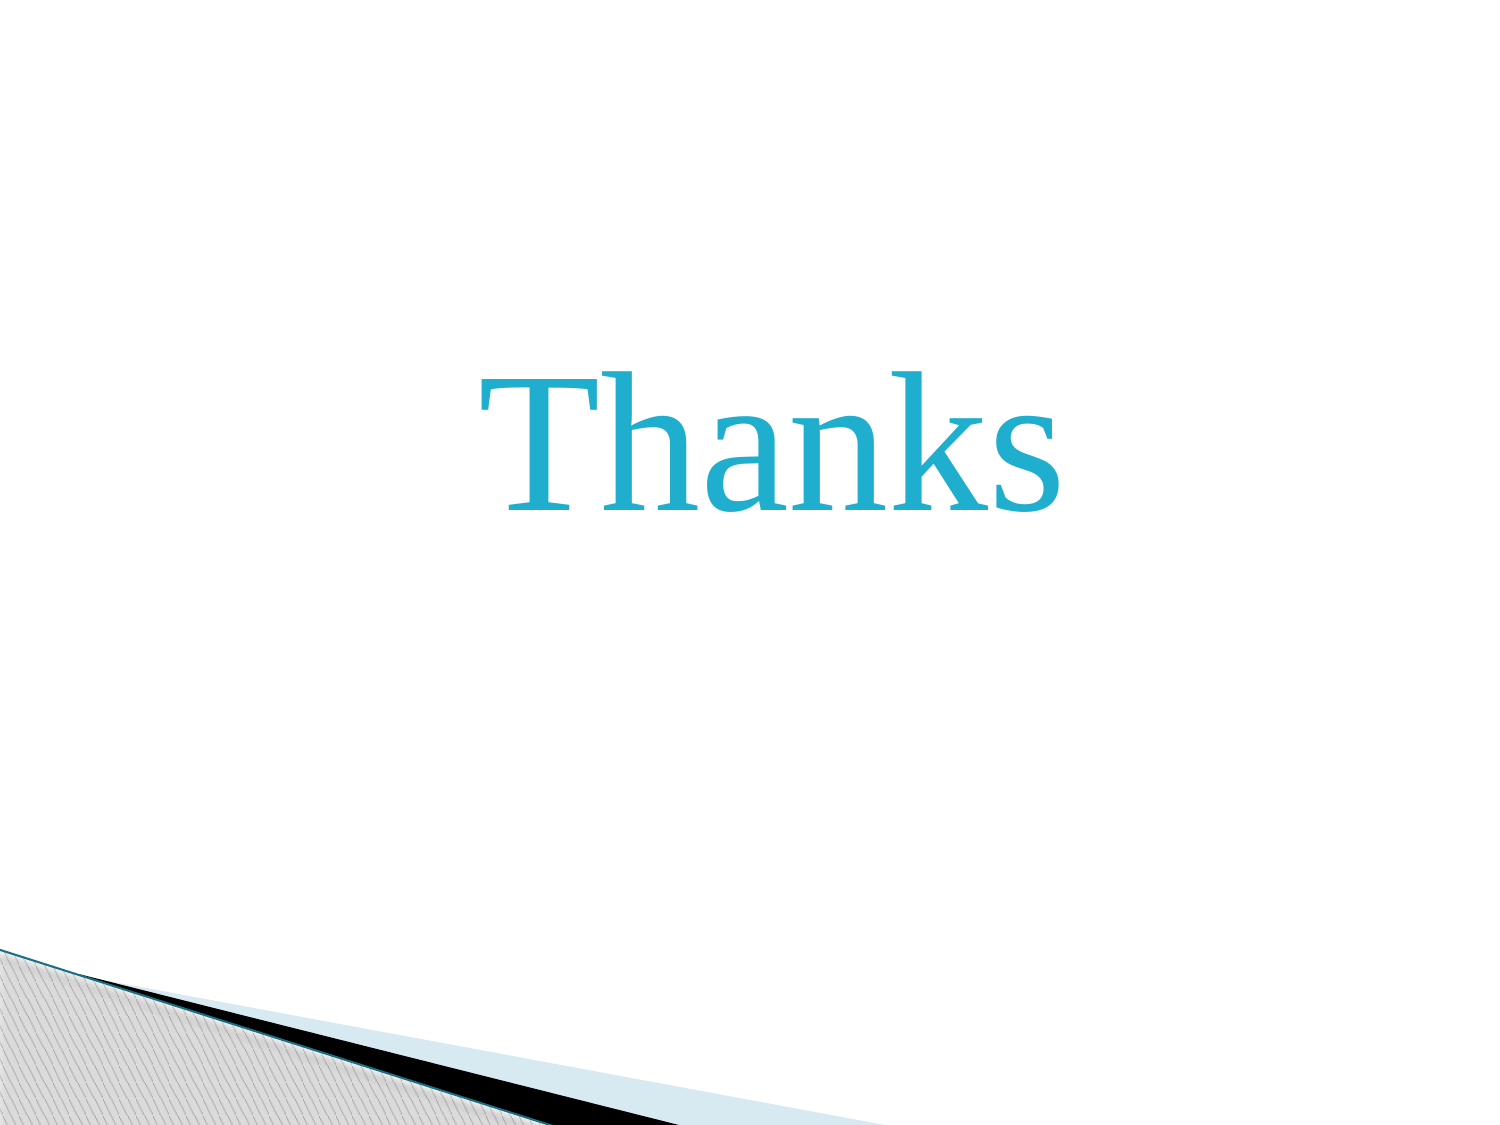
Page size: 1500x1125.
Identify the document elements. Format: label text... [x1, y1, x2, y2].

list Thanks [88, 302, 1439, 906]
